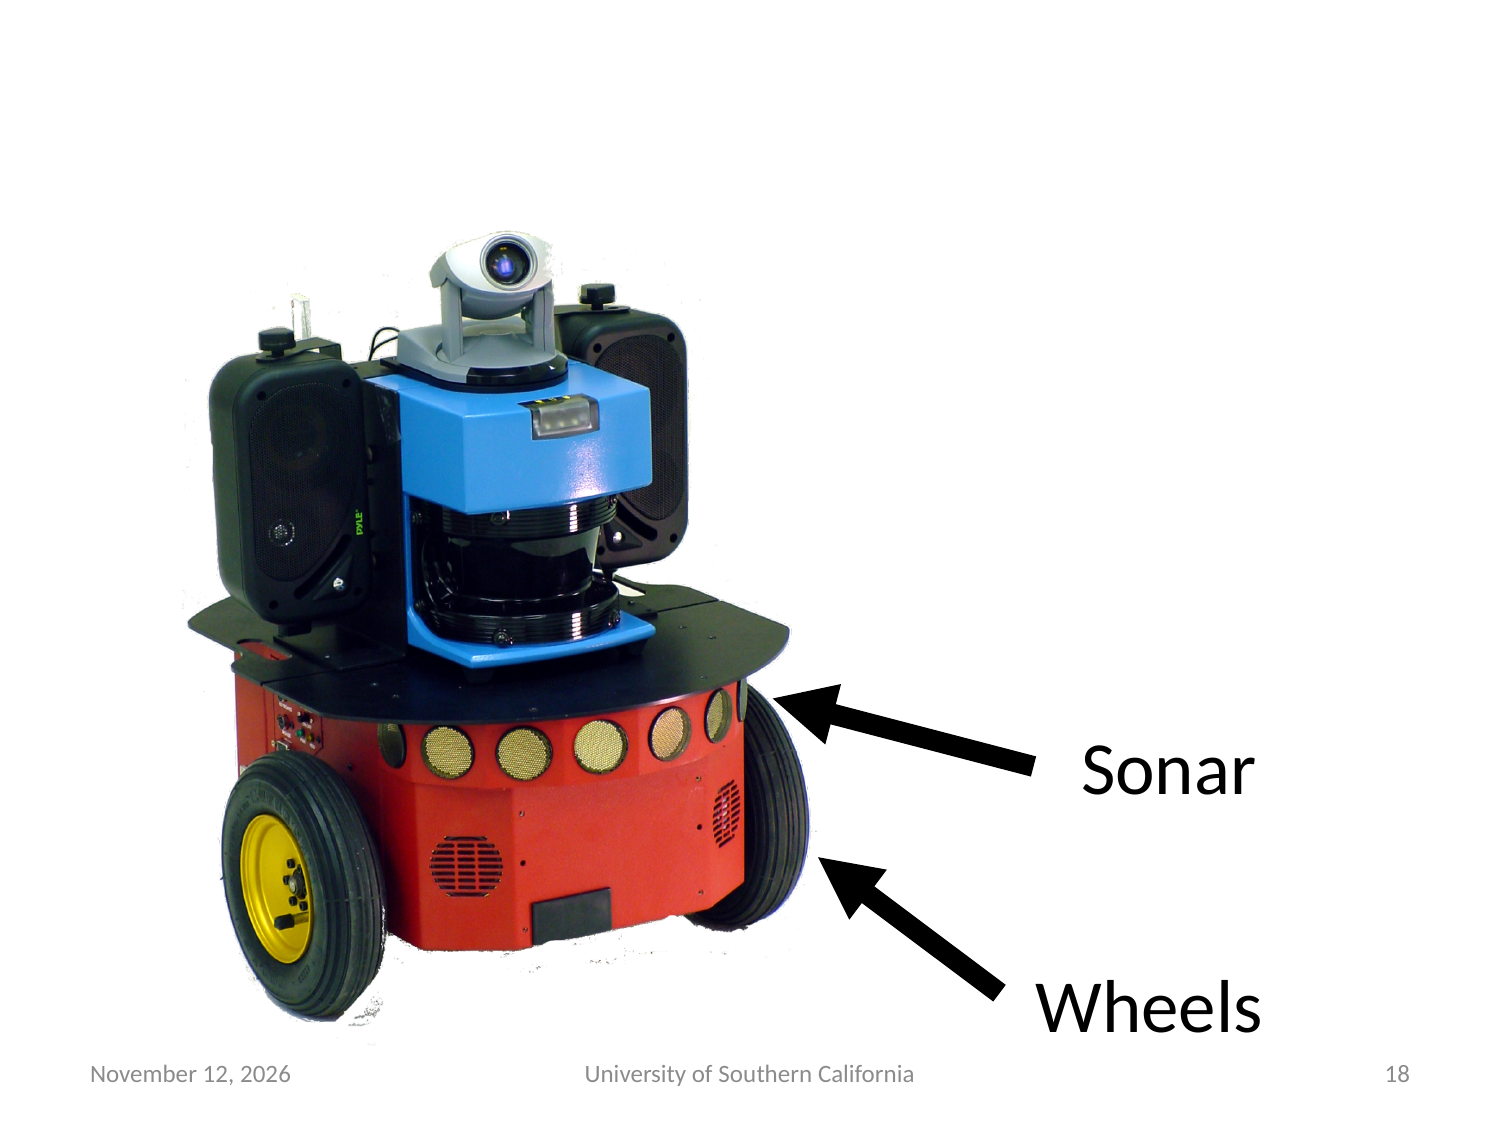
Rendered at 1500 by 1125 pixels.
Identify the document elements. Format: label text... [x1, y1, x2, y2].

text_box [772, 698, 1034, 767]
picture [182, 222, 819, 1046]
text_box Wheels [1020, 957, 1319, 1059]
slide_number 18 [1074, 1042, 1425, 1103]
footer University of Southern California [512, 1042, 988, 1103]
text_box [817, 856, 1000, 994]
text_box Sonar [1065, 719, 1364, 820]
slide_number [75, 1042, 425, 1103]
